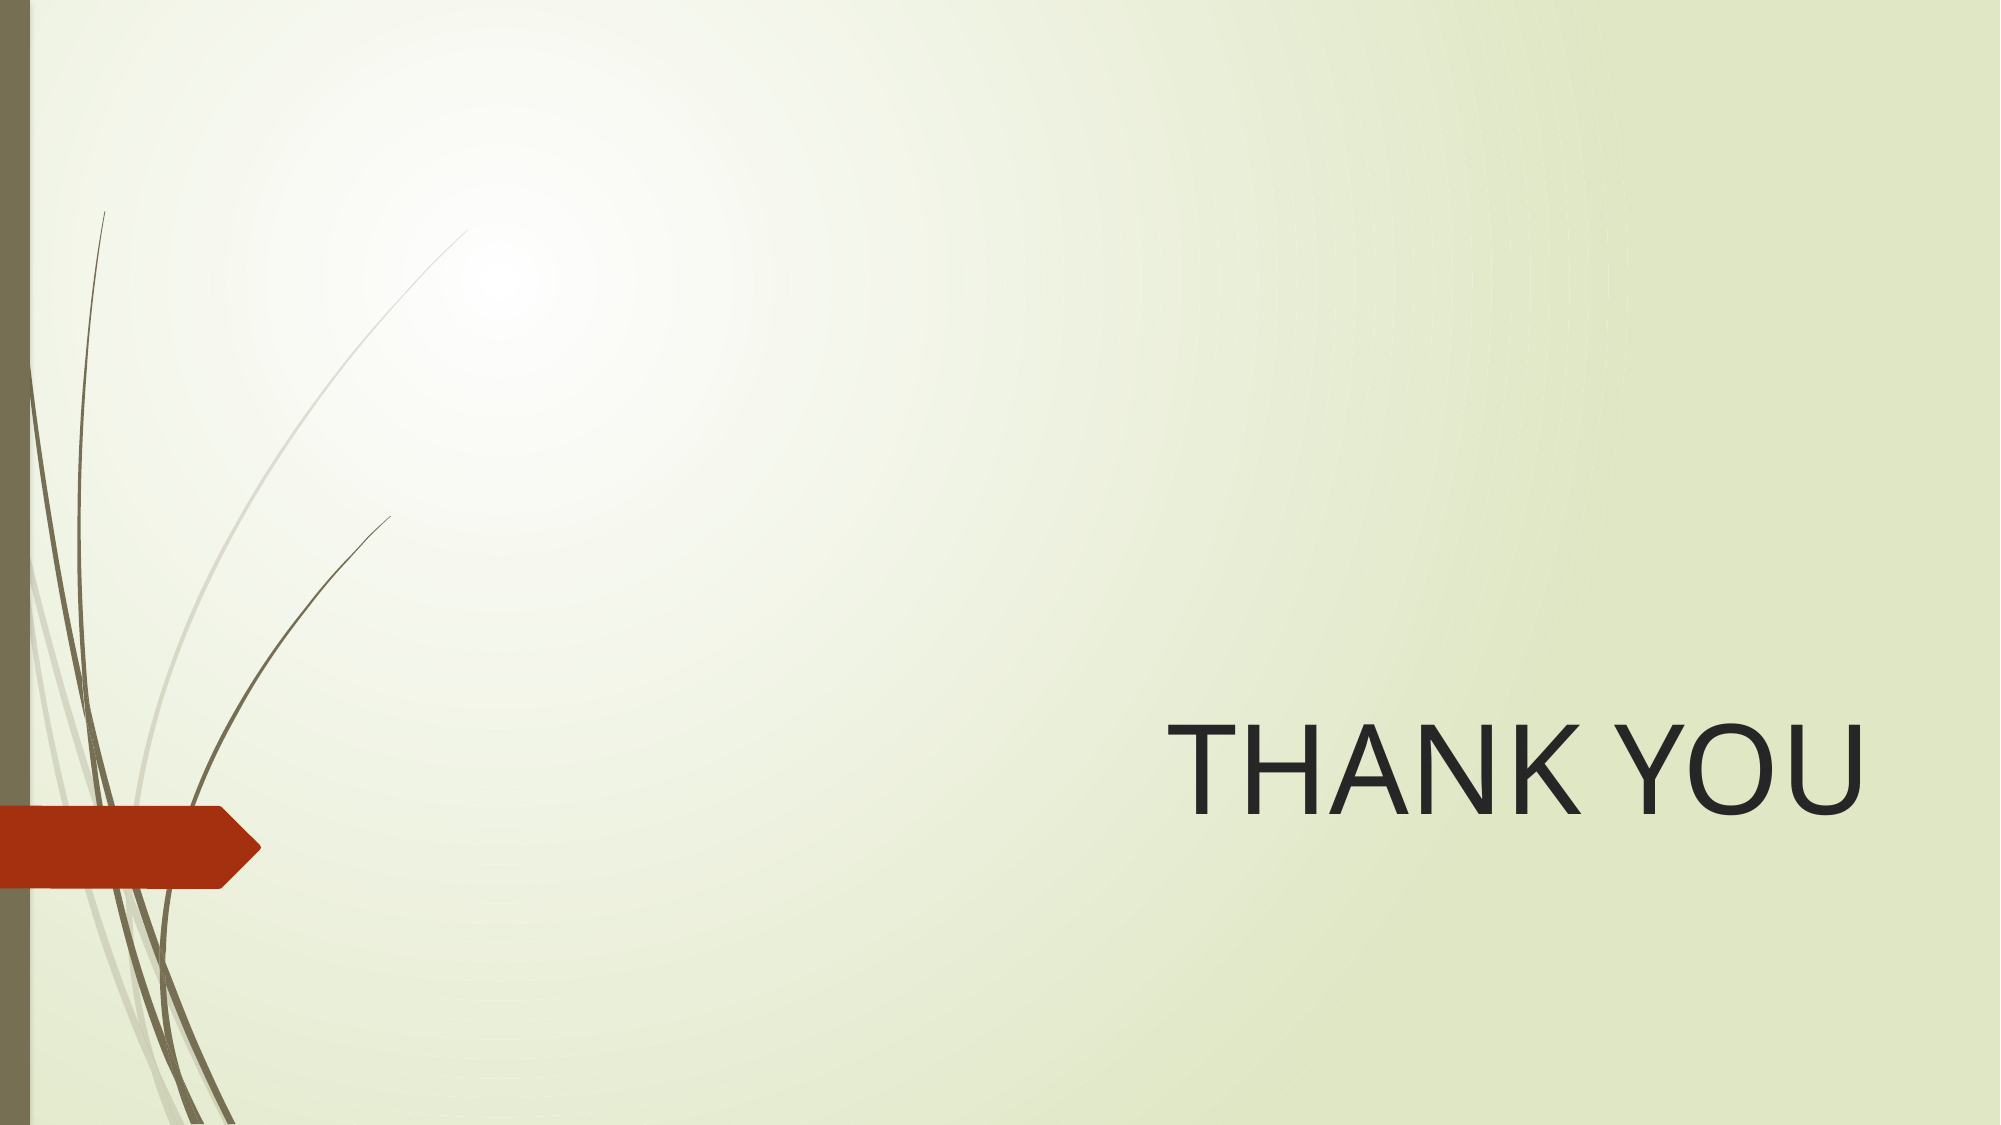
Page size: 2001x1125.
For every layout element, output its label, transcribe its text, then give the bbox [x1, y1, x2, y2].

title THANK YOU [424, 399, 1888, 847]
